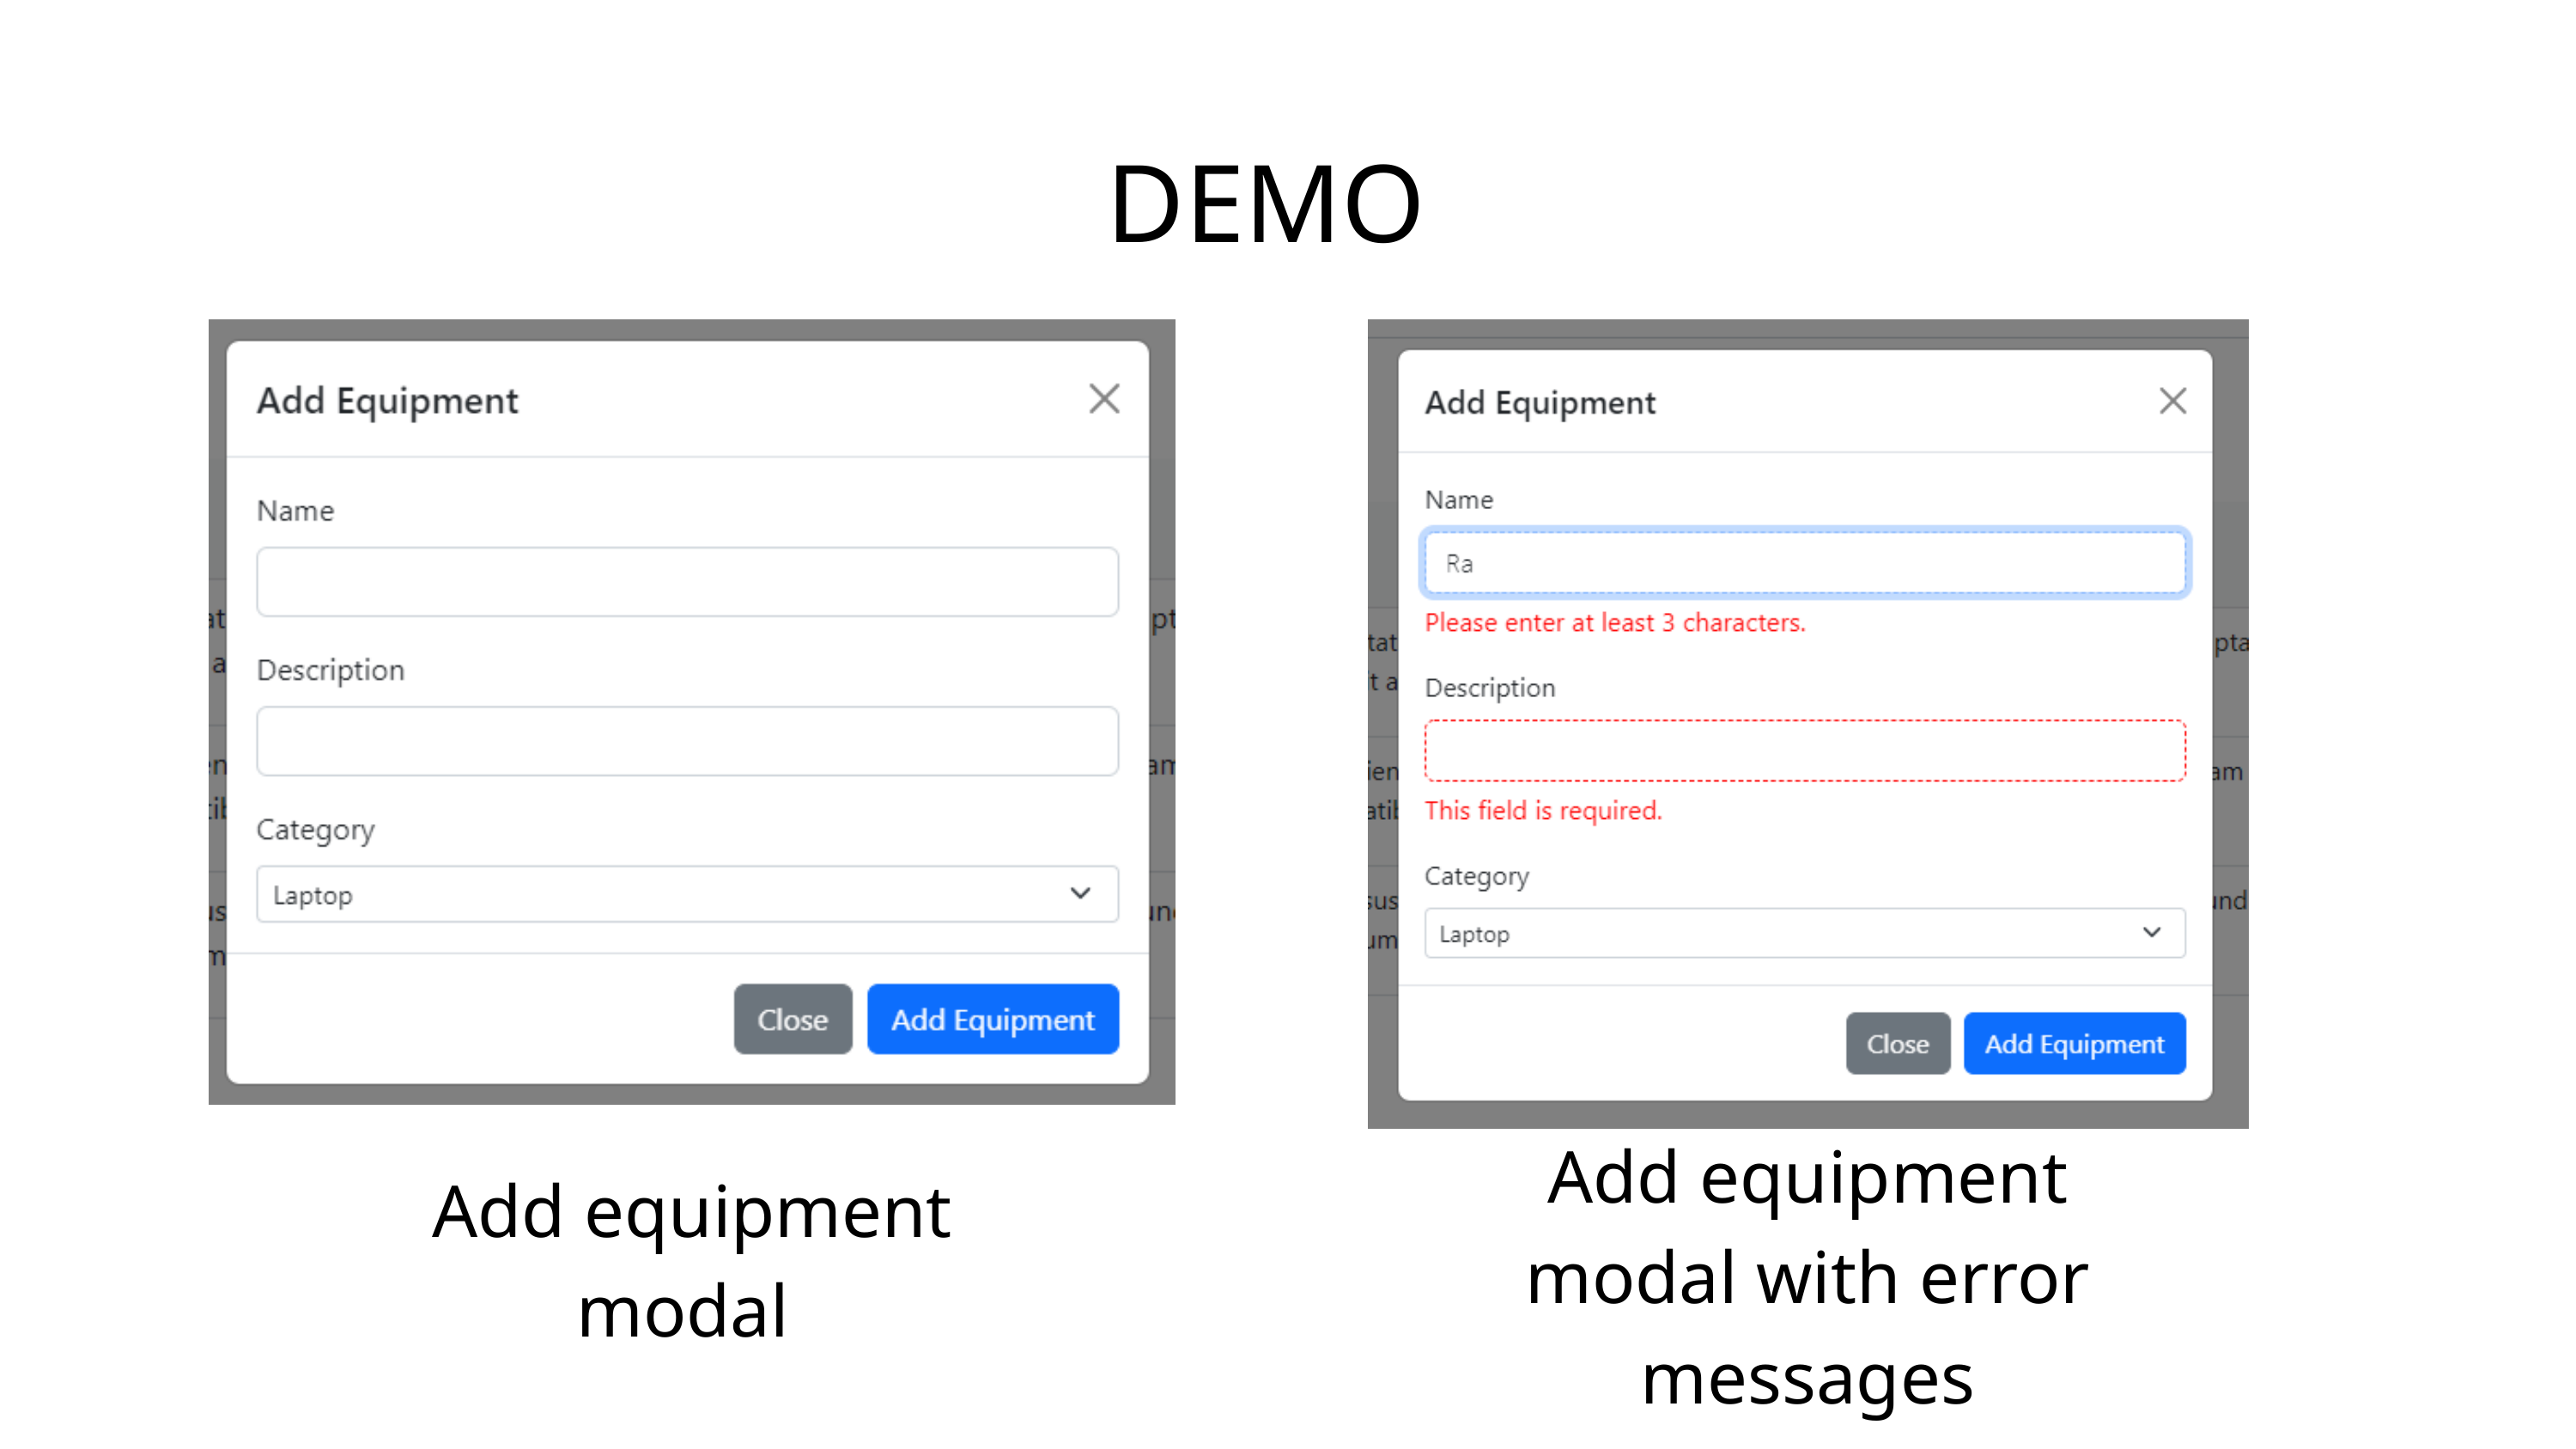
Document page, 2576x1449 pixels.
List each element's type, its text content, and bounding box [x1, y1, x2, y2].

picture [1367, 319, 2249, 1129]
text_box Add equipment modal [380, 1151, 1004, 1352]
text_box DEMO [639, 135, 1893, 264]
picture [209, 319, 1176, 1105]
text_box Add equipment modal with error messages [1497, 1136, 2119, 1418]
